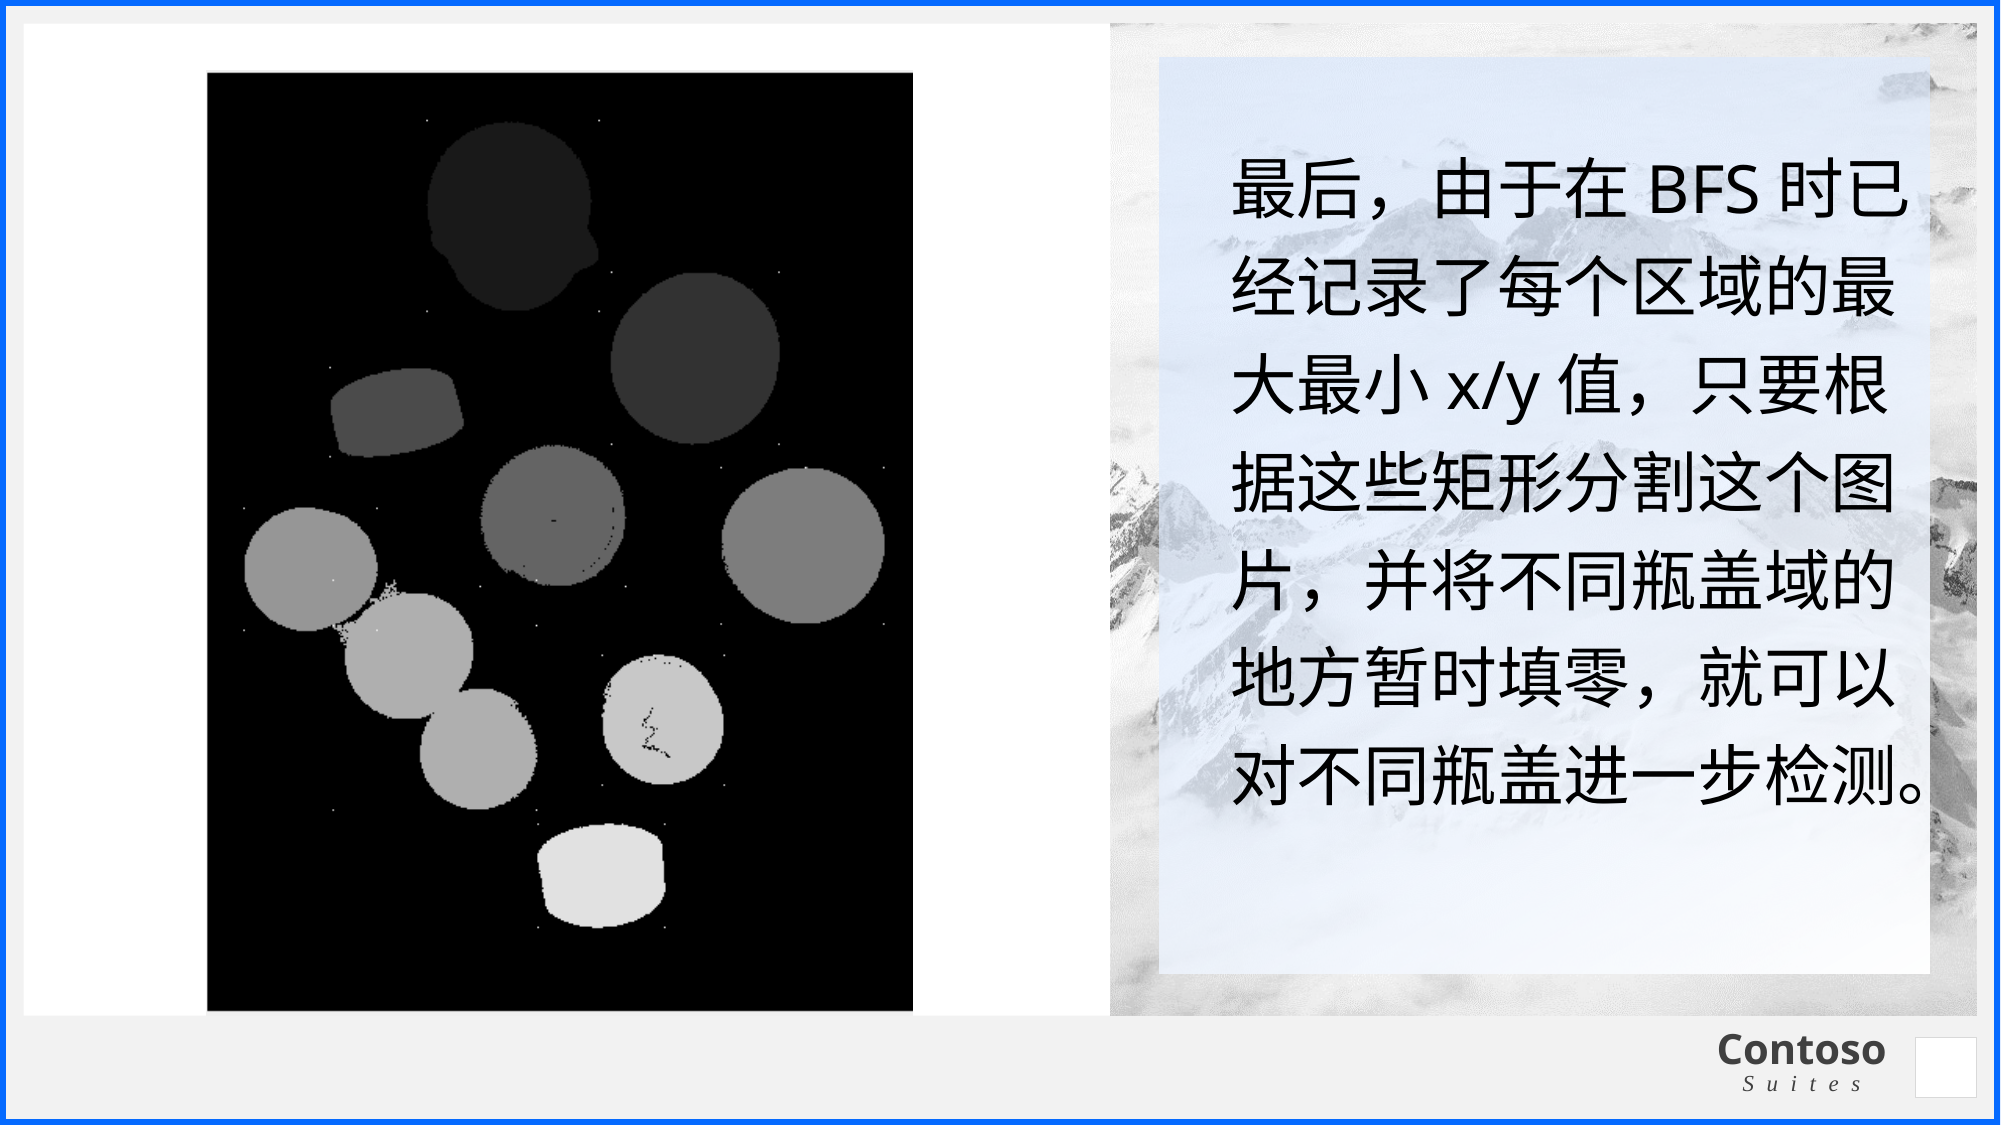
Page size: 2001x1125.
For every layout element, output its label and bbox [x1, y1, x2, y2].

slide_number [1915, 1037, 1977, 1098]
picture [1110, 23, 1977, 1016]
picture [206, 70, 913, 1016]
